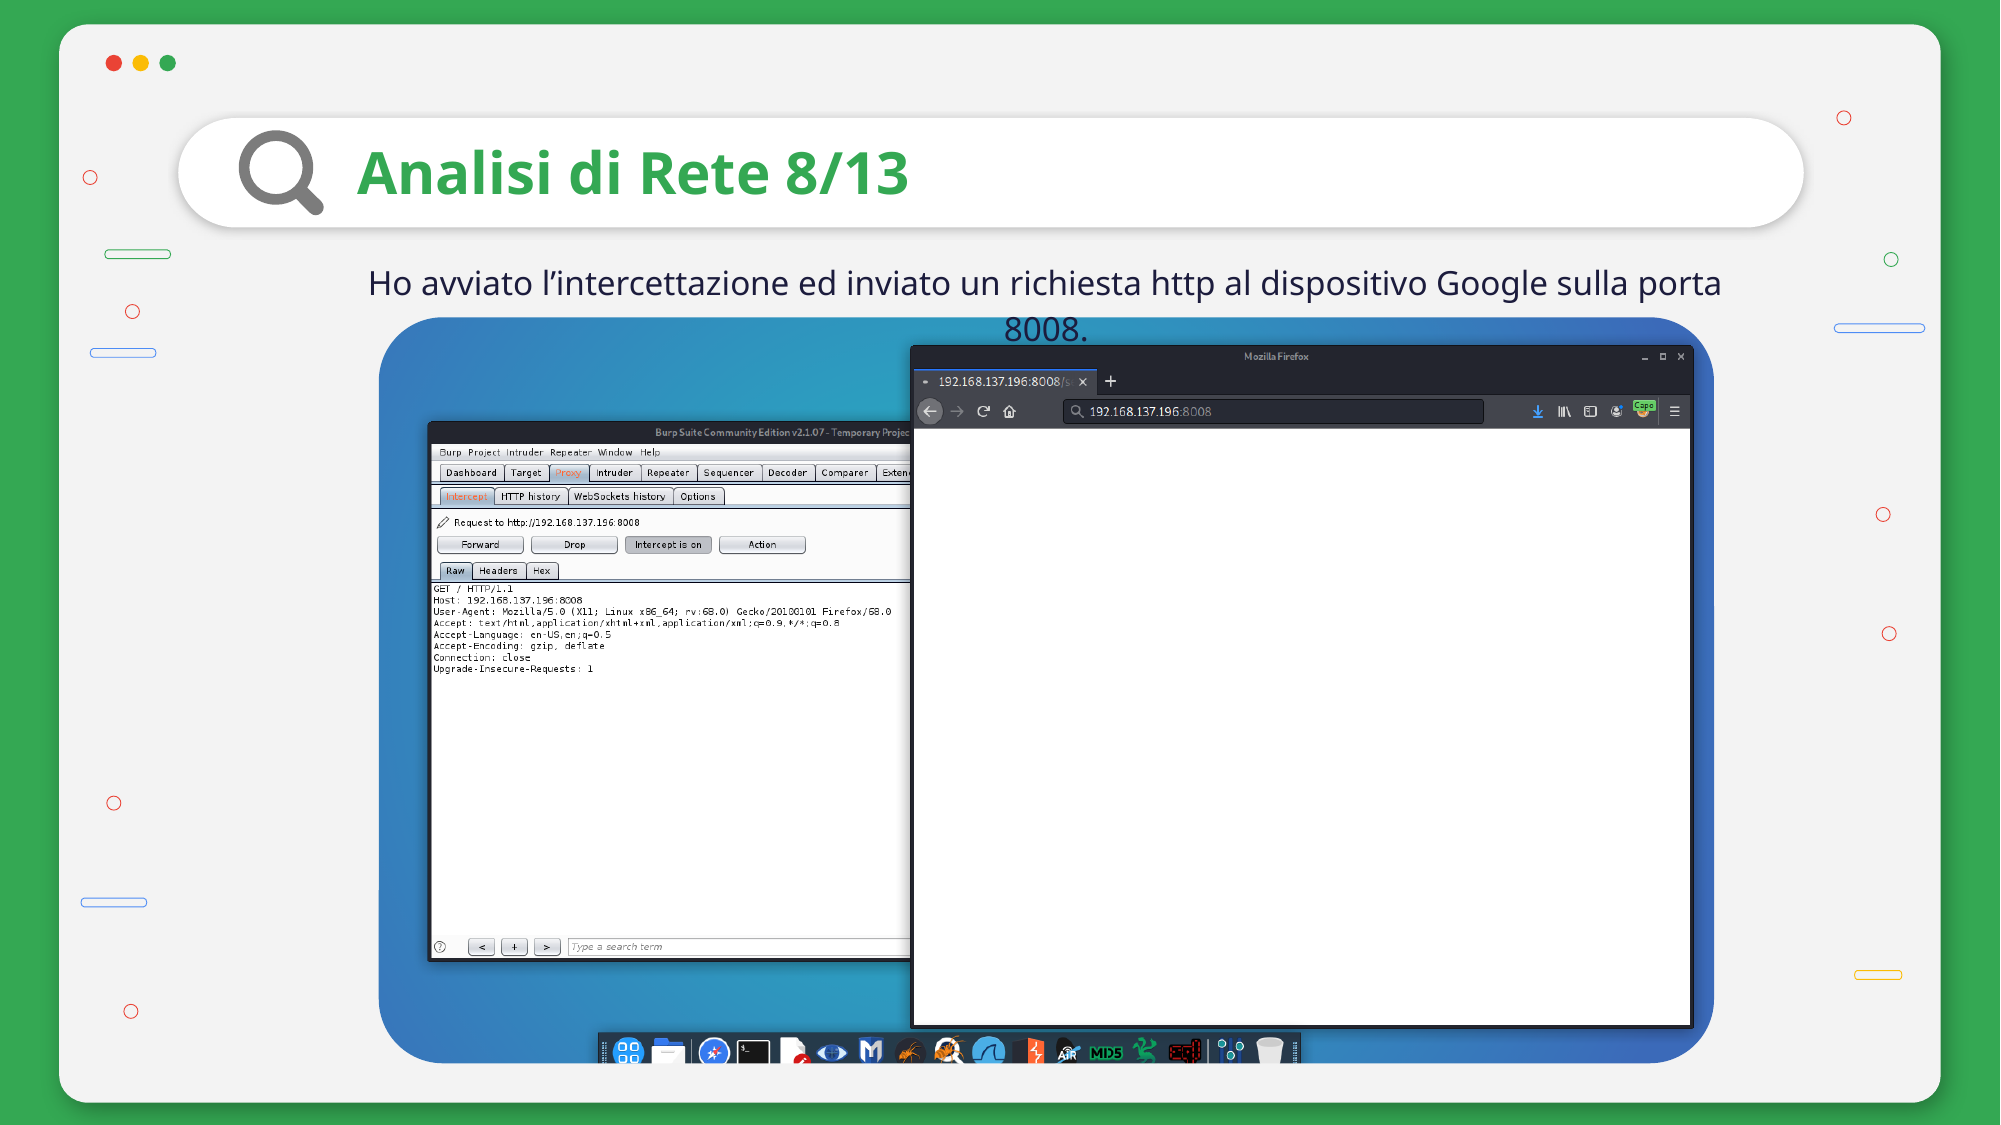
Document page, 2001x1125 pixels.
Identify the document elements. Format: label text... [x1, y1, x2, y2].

subtitle Ho avviato l’intercettazione ed inviato un richiesta http al dispositivo Google sulla porta 8008. [337, 236, 1756, 341]
picture [378, 317, 1715, 1064]
title Analisi di Rete 8/13 [337, 118, 1756, 224]
